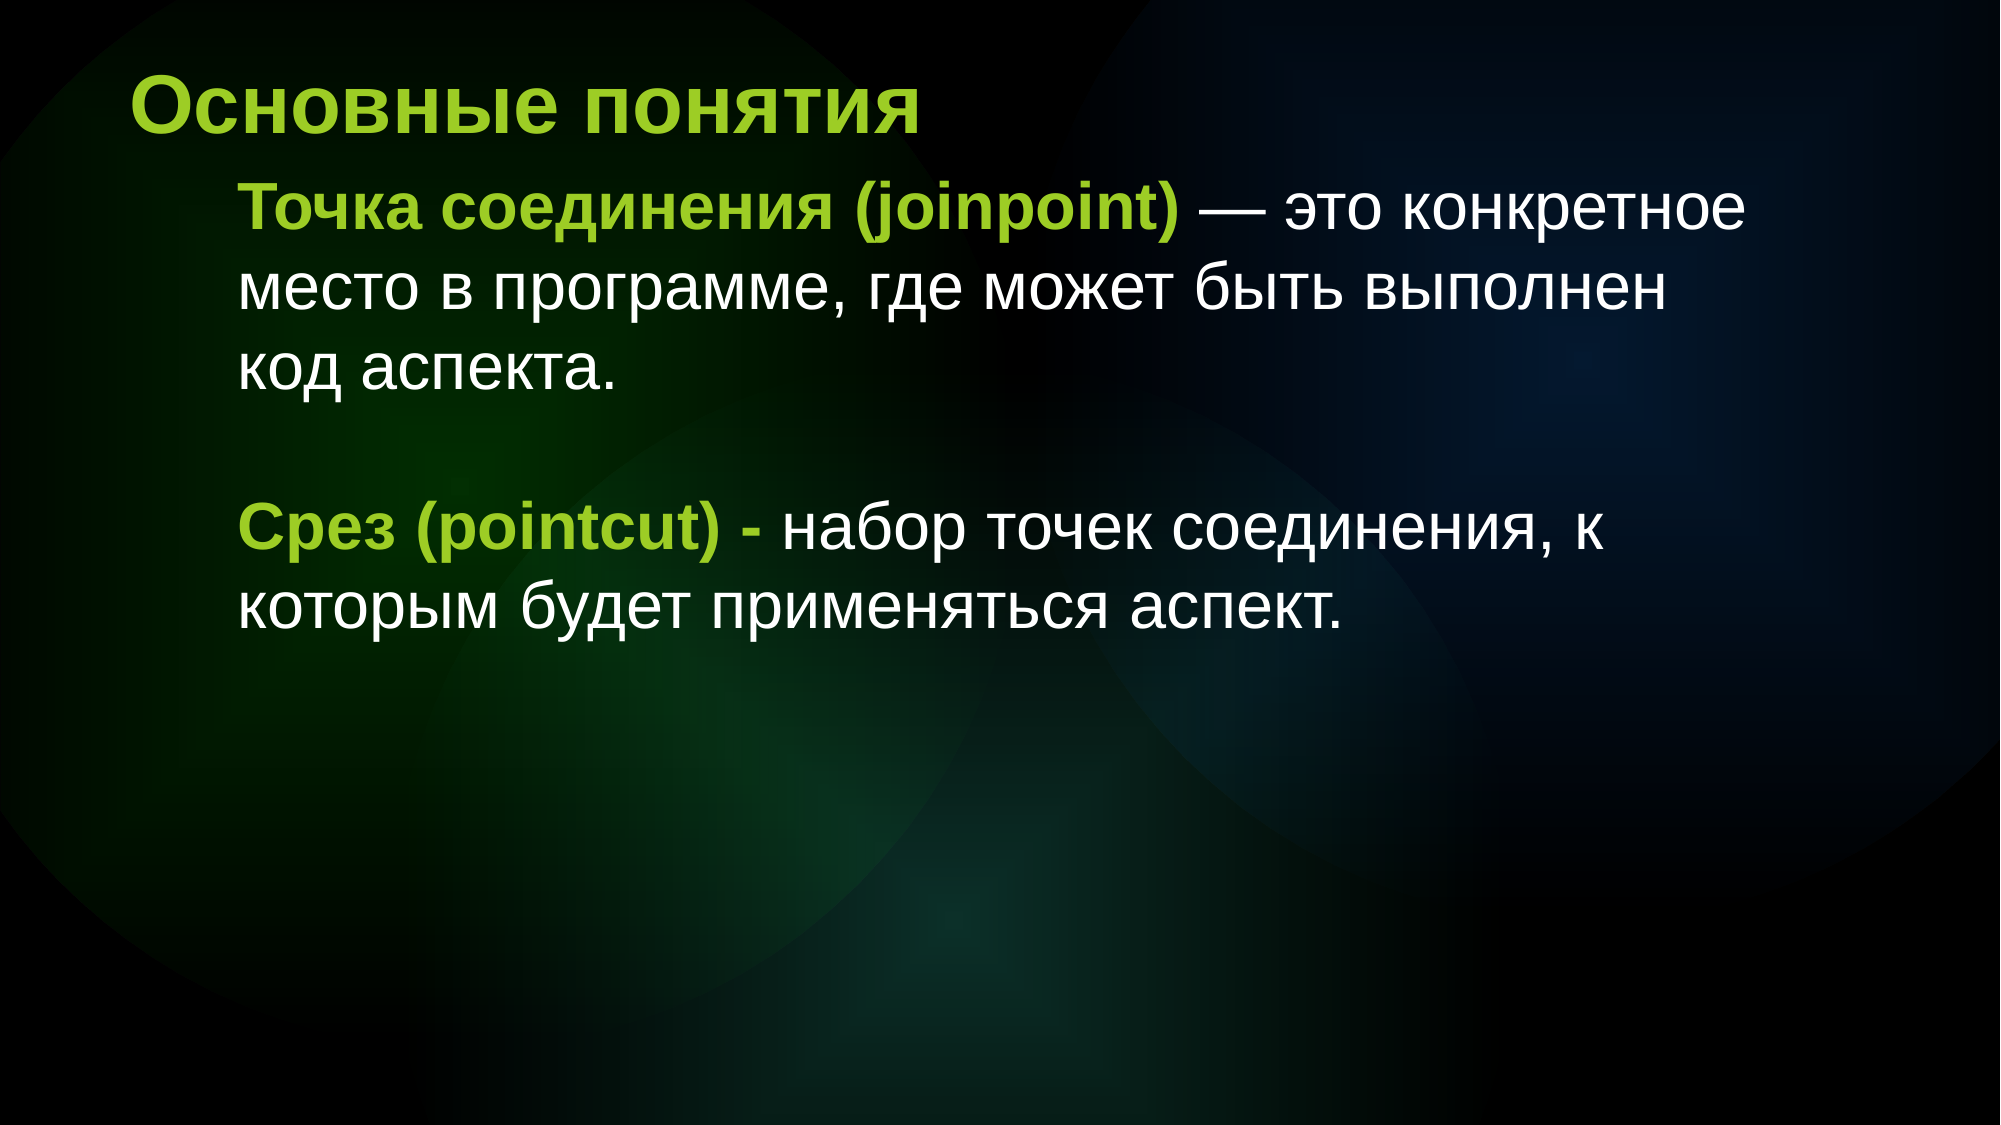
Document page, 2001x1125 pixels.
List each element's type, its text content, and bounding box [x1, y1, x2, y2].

text_box Основные понятия [124, 73, 1209, 153]
text_box Точка соединения (joinpoint) — это конкретное место в программе, где может быть выполнен код аспекта. Срез (pointcut) - набор точек соединения, к которым будет применяться аспект. [233, 158, 1763, 647]
